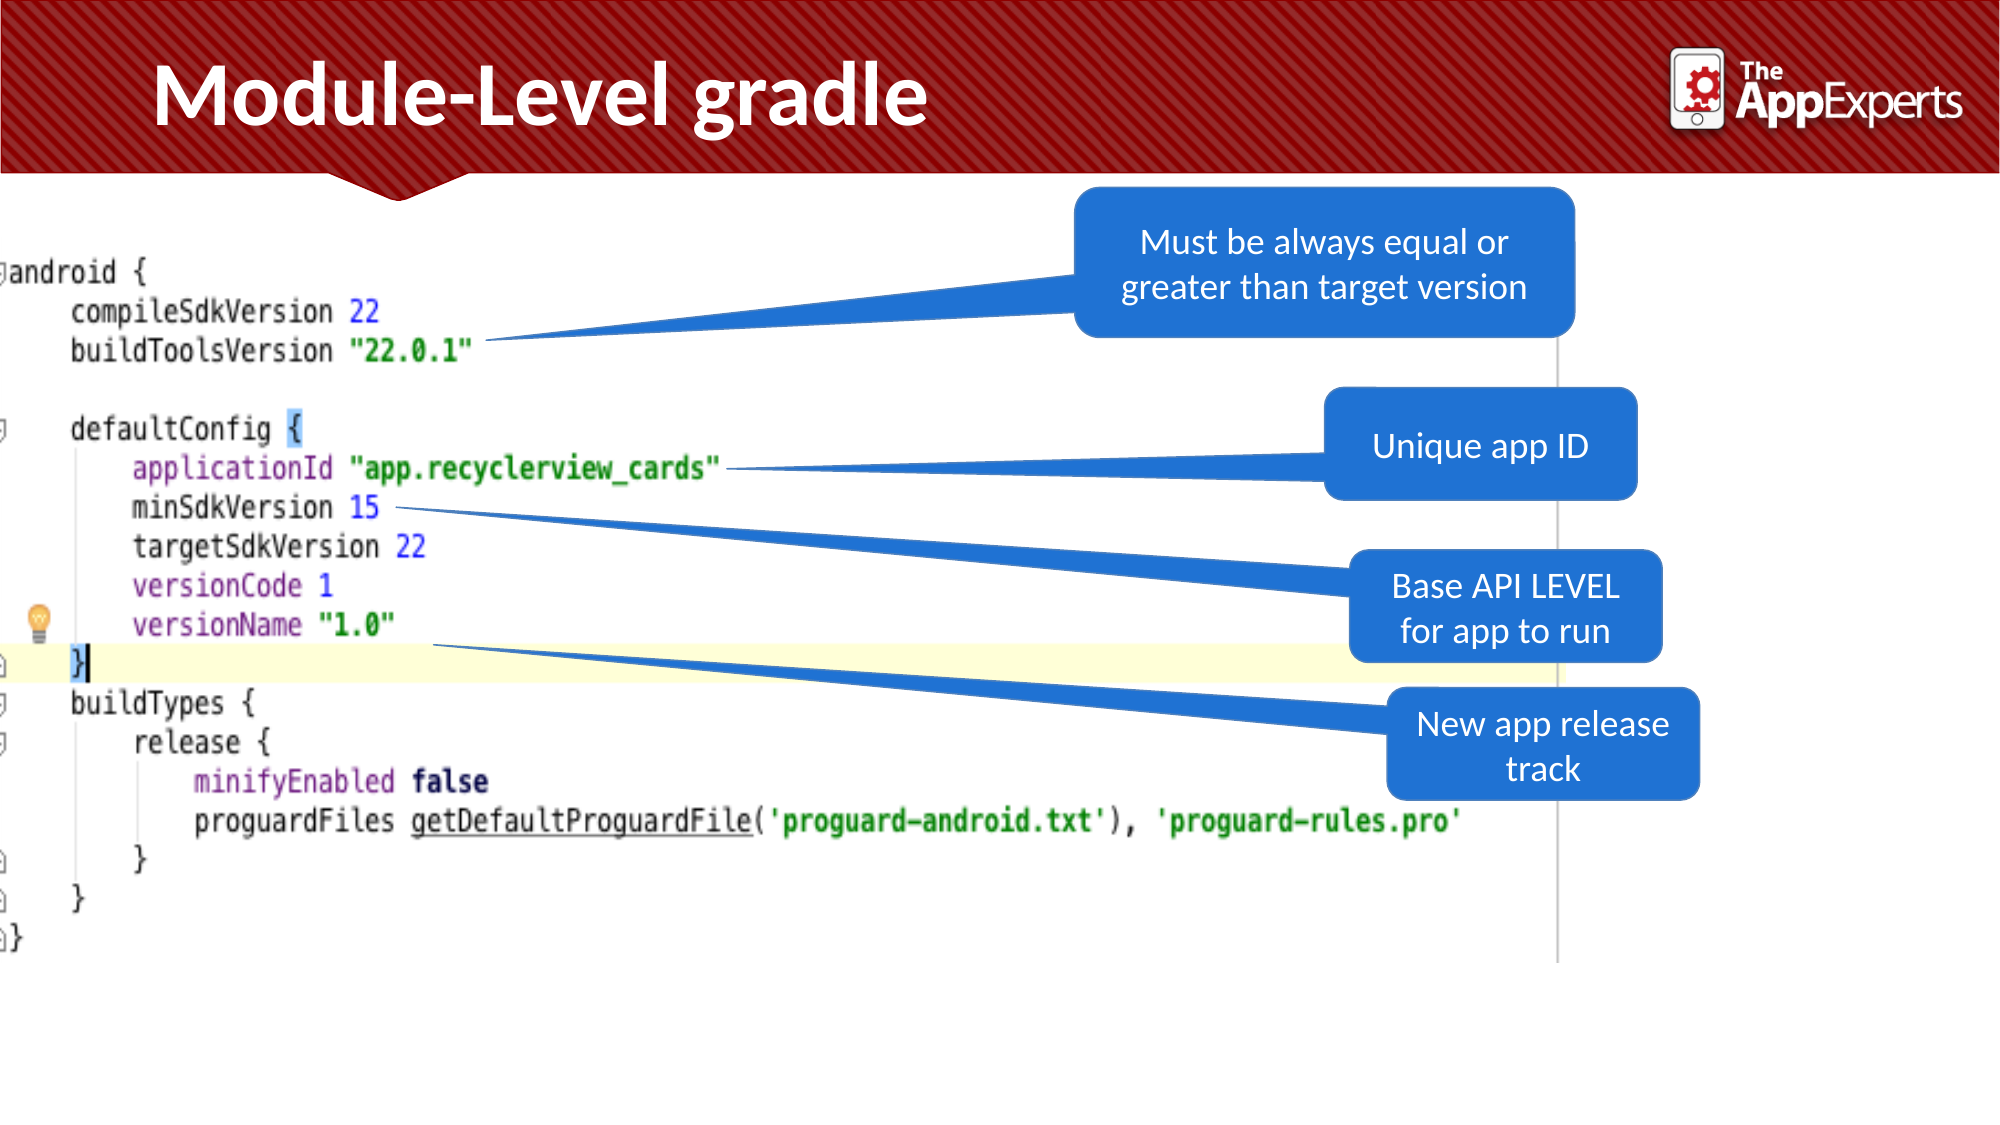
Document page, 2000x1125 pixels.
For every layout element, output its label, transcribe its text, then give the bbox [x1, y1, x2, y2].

text_box New app release track [1566, 686, 1701, 801]
text_box Base API LEVEL for app to run [1566, 549, 1663, 664]
picture [0, 237, 1566, 963]
text_box Unique app ID [1566, 386, 1638, 501]
text_box Must be always equal or greater than target version [1073, 186, 1576, 333]
text_box Module-Level gradle [137, 1, 1844, 177]
picture [1844, 37, 1970, 140]
